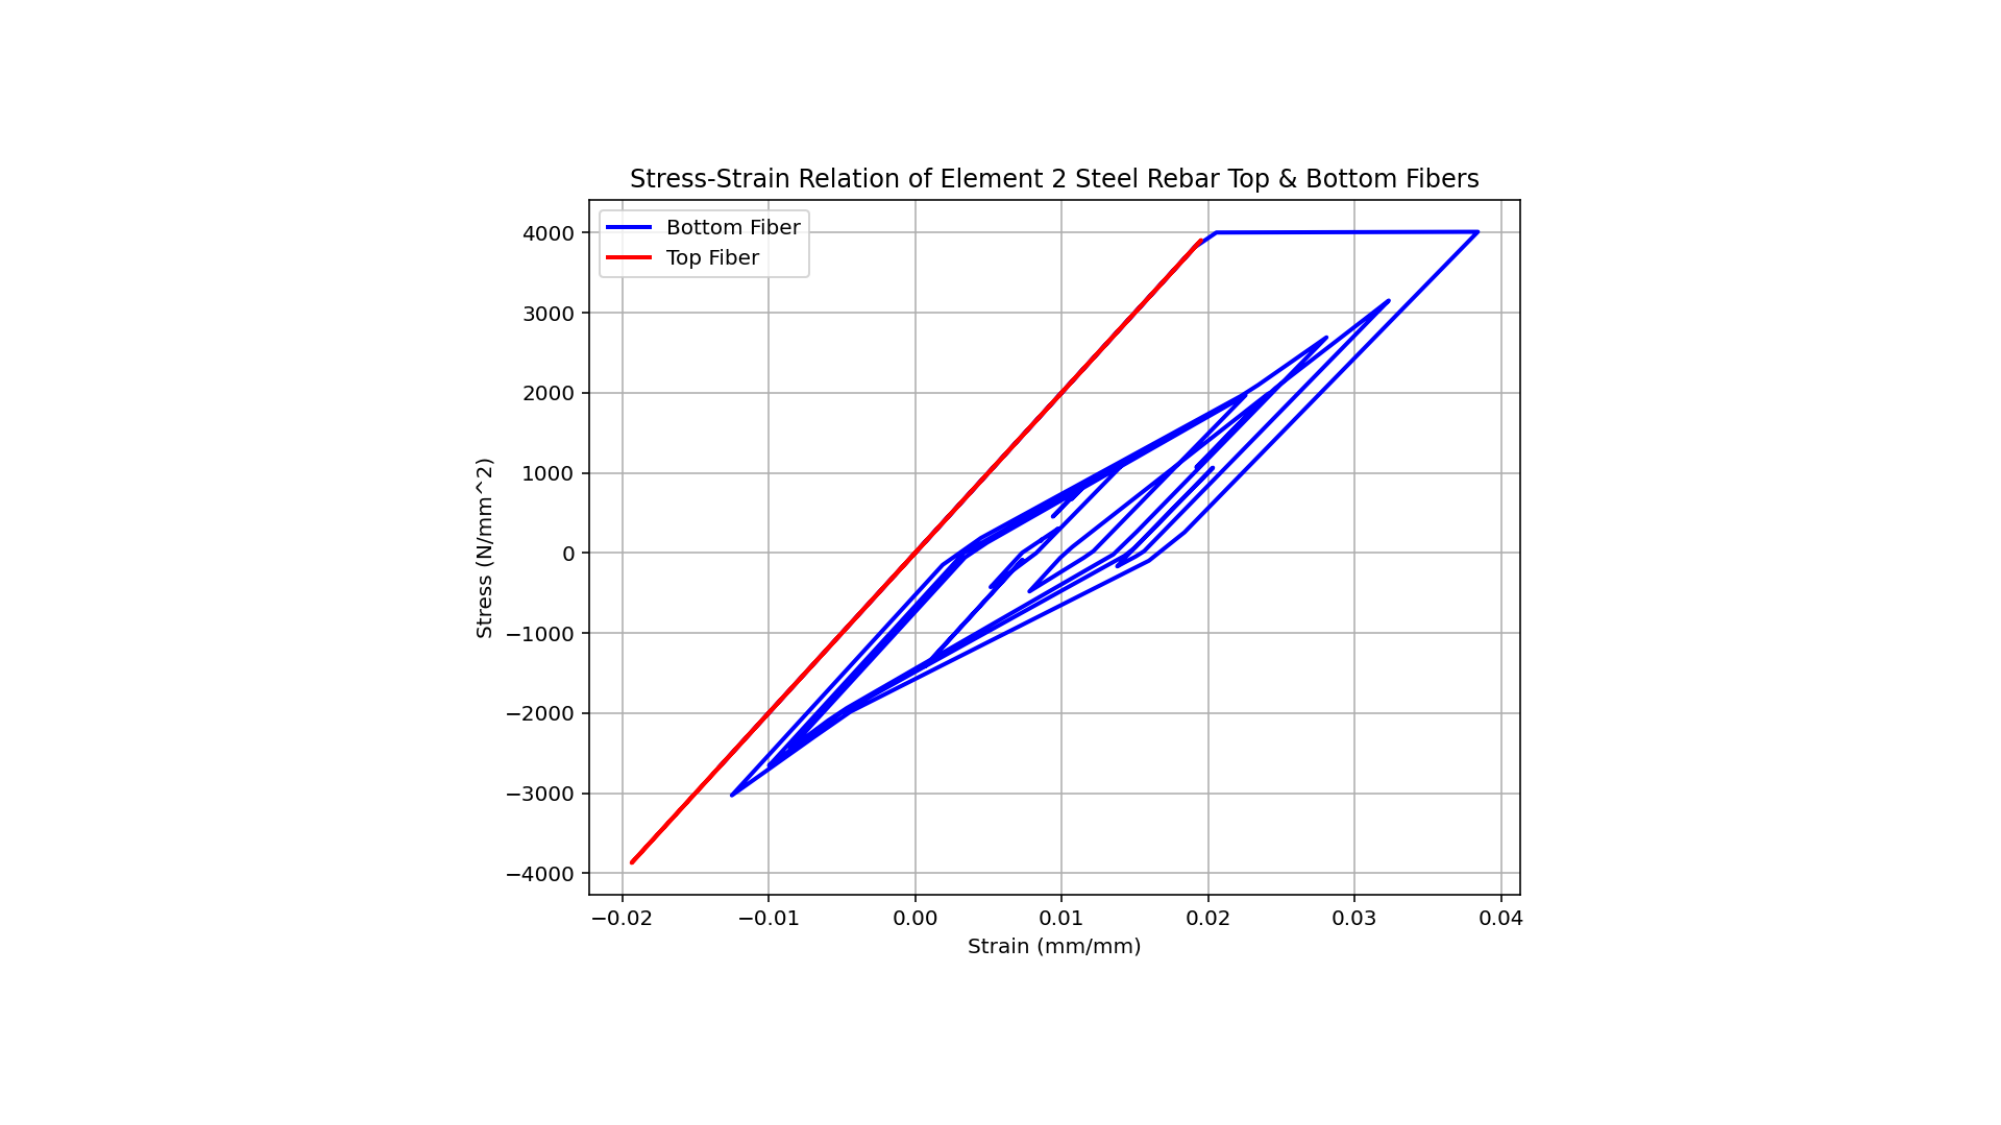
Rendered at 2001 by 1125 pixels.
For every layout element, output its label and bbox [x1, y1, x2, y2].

picture [460, 153, 1540, 972]
